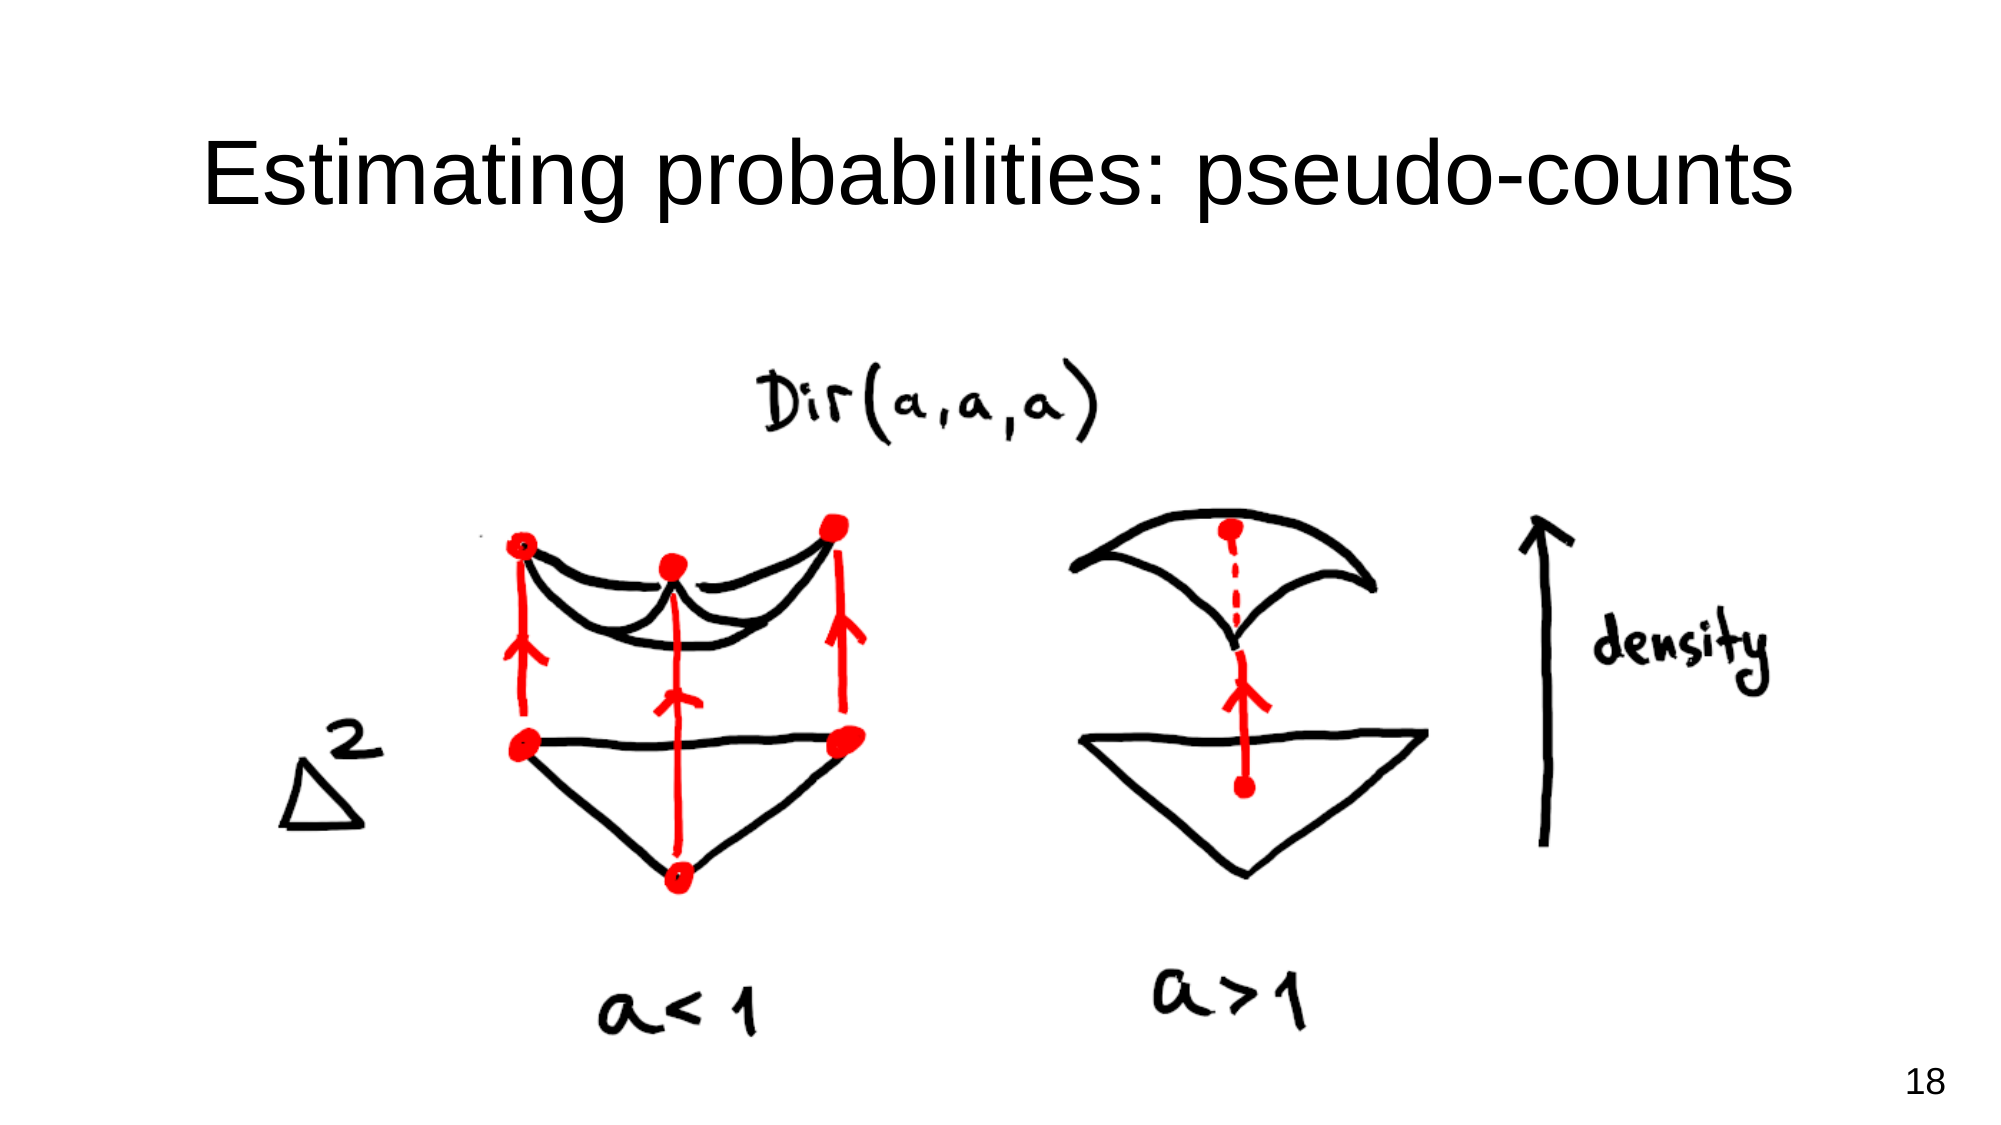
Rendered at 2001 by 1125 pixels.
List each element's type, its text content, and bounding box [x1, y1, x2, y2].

text_box 18 [1890, 1049, 1962, 1107]
text_box [156, 290, 1881, 870]
text_box Estimating probabilities: pseudo-counts [137, 59, 1862, 277]
picture [239, 353, 1815, 1061]
